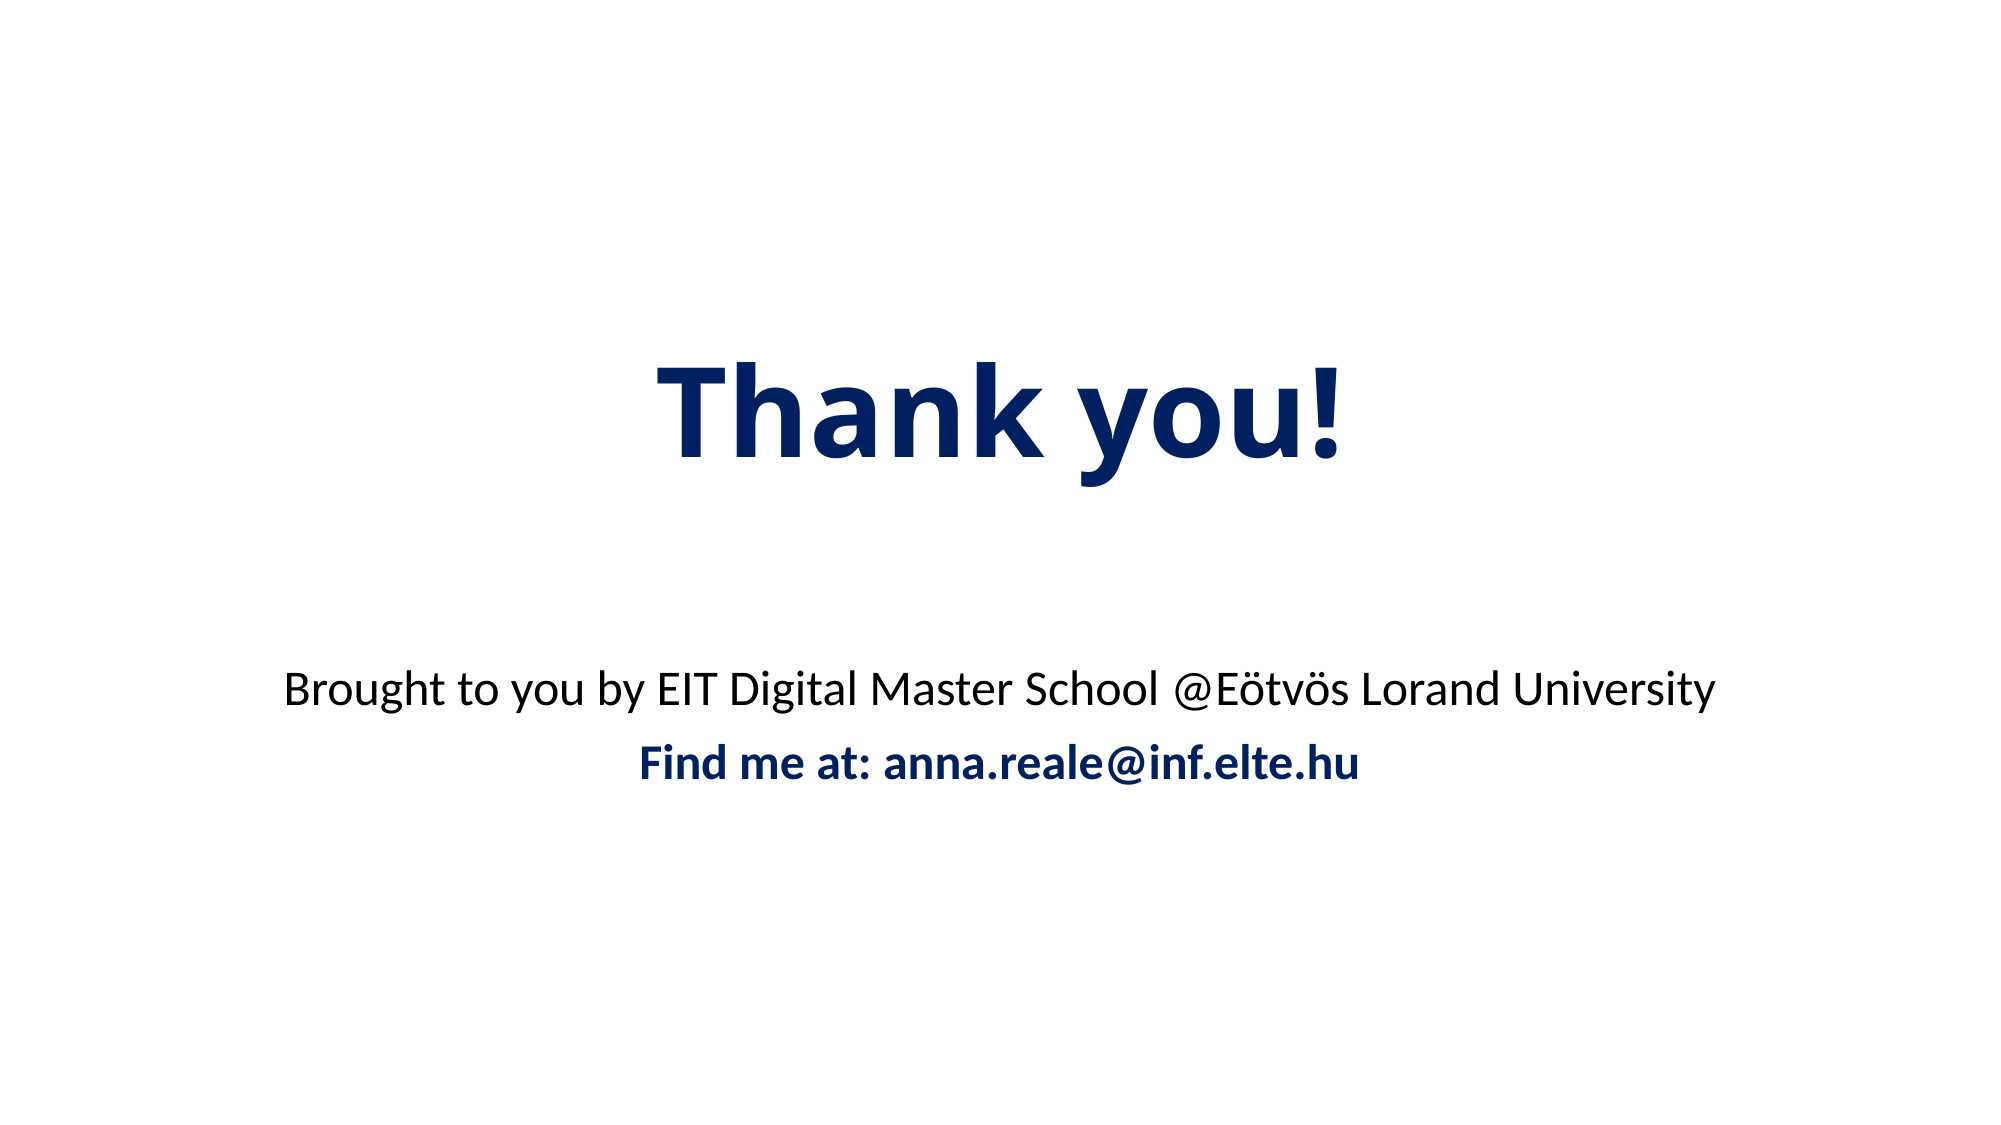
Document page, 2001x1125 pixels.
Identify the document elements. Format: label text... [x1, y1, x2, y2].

title Thank you! [249, 321, 1750, 493]
subtitle Brought to you by EIT Digital Master School @Eötvös Lorand University Find me at: anna.reale@inf.elte.hu [249, 654, 1750, 926]
